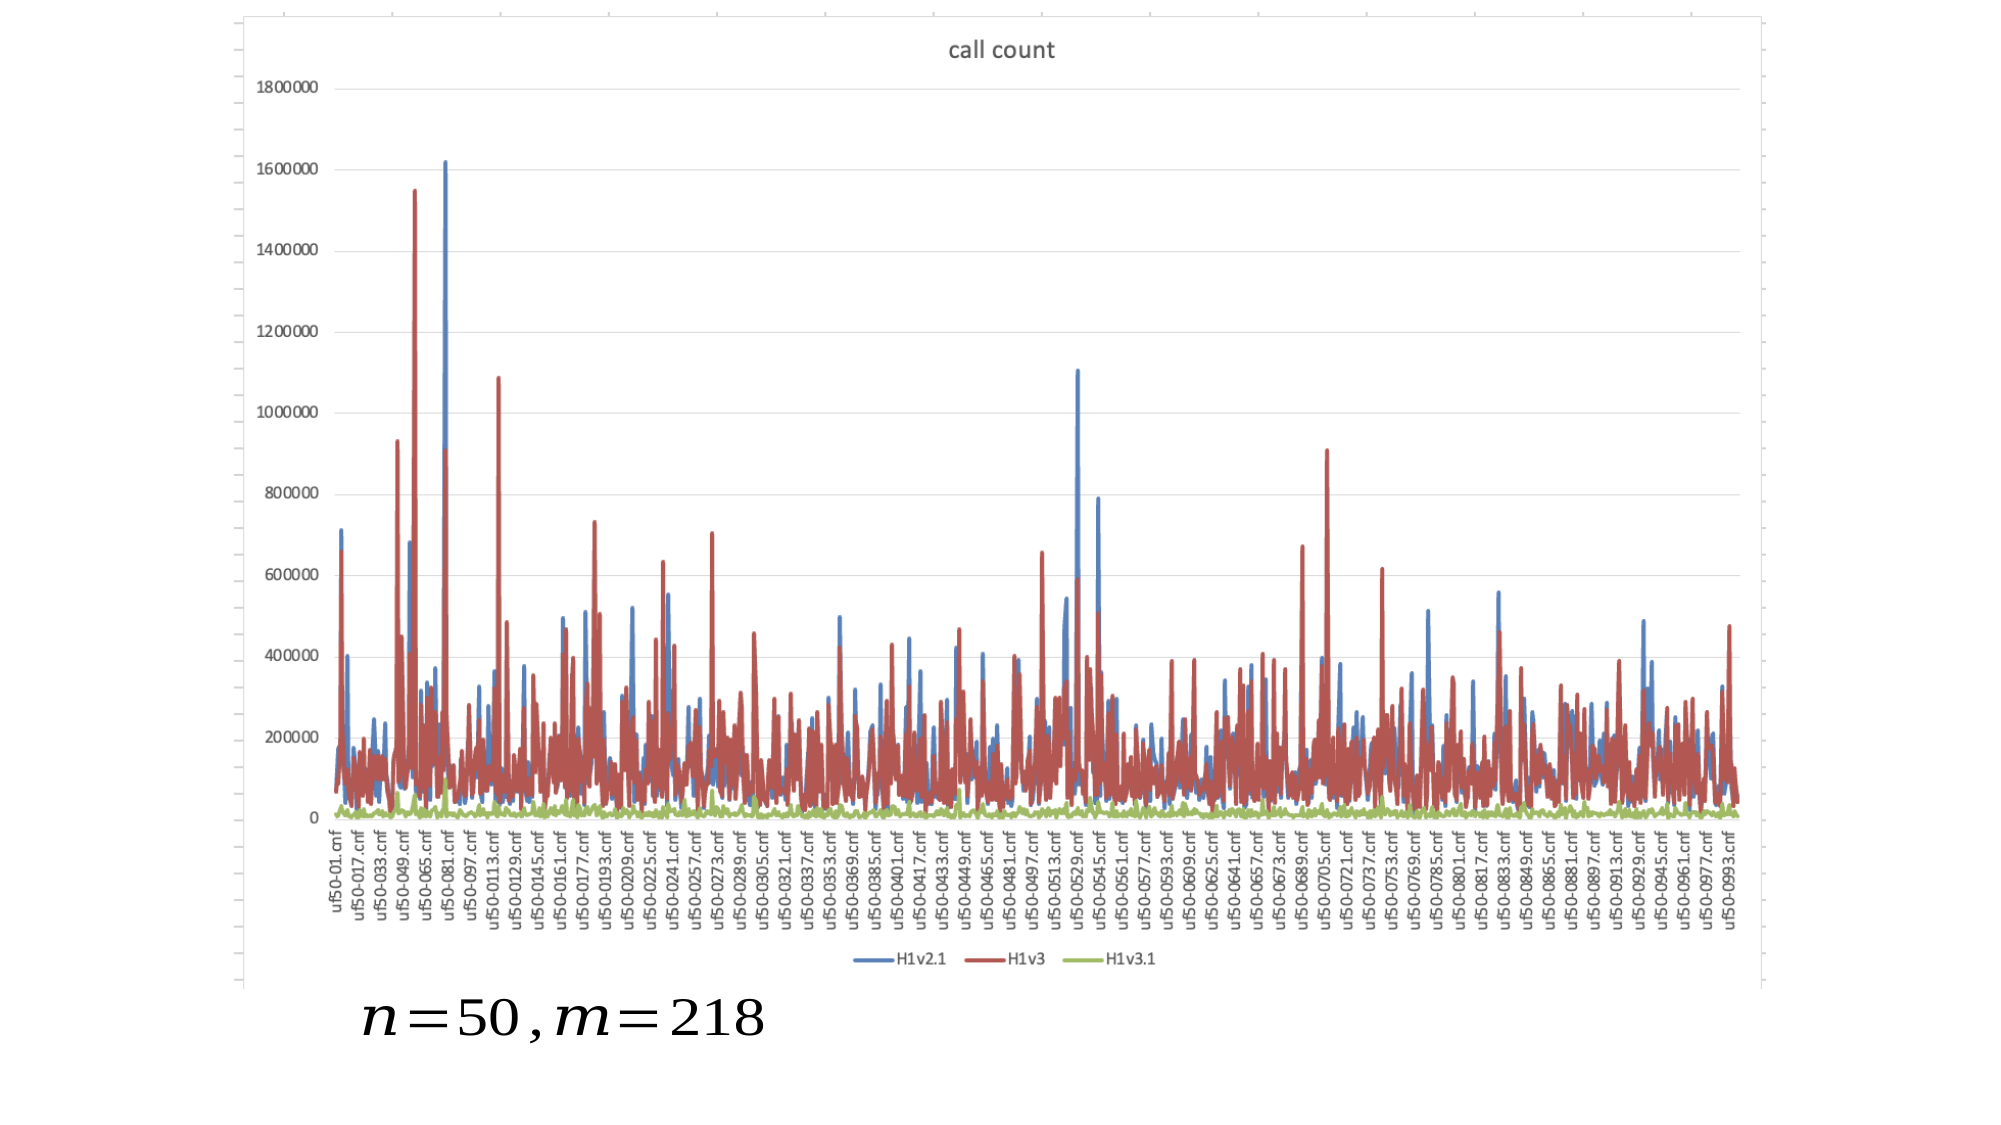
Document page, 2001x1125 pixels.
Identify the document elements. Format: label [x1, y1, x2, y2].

picture [233, 11, 1767, 989]
